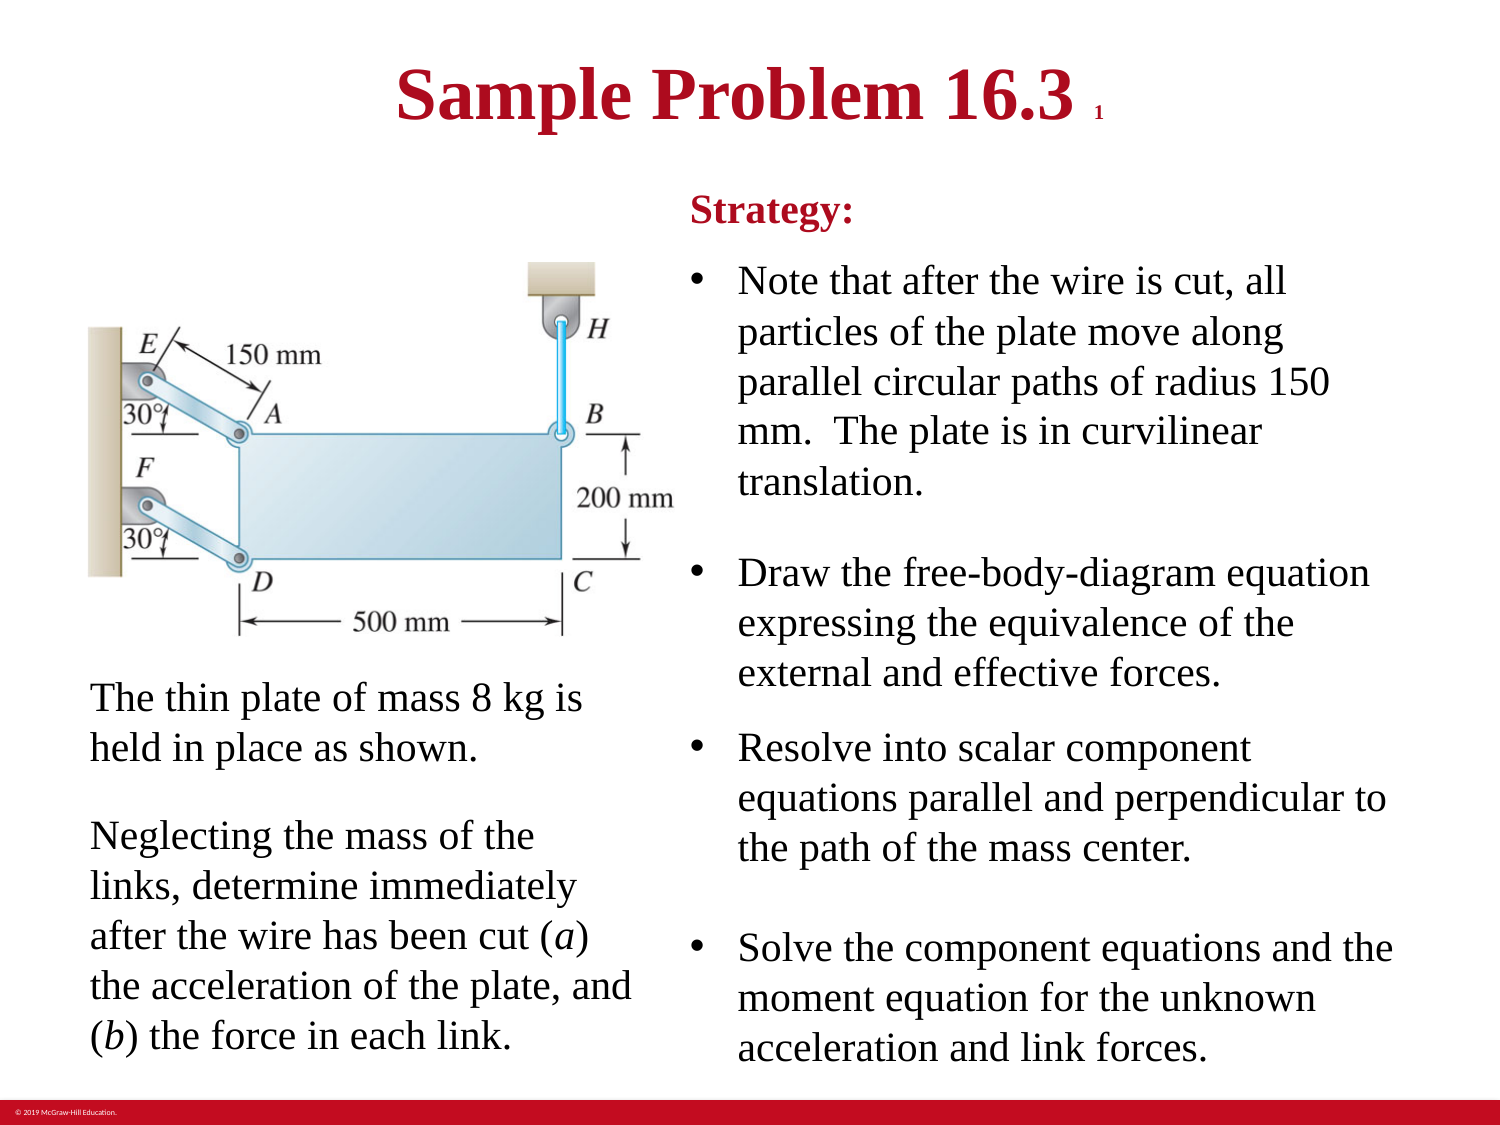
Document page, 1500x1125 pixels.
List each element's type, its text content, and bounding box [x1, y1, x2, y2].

picture [87, 262, 676, 637]
list Strategy: Note that after the wire is cut, all particles of the plate move along parallel circular paths of radius 150 mm. The plate is in curvilinear translation. [675, 174, 1425, 518]
title Sample Problem 16.3 1 [75, 37, 1425, 138]
list Draw the free-body-diagram equation expressing the equivalence of the external and effective forces. [675, 537, 1425, 700]
list Solve the component equations and the moment equation for the unknown acceleration and link forces. [675, 912, 1425, 1075]
list The thin plate of mass 8 kg is held in place as shown. Neglecting the mass of the links, determine immediately after the wire has been cut (a) the acceleration of the plate, and (b) the force in each link. [75, 662, 650, 1075]
list Resolve into scalar component equations parallel and perpendicular to the path of the mass center. [675, 712, 1425, 888]
